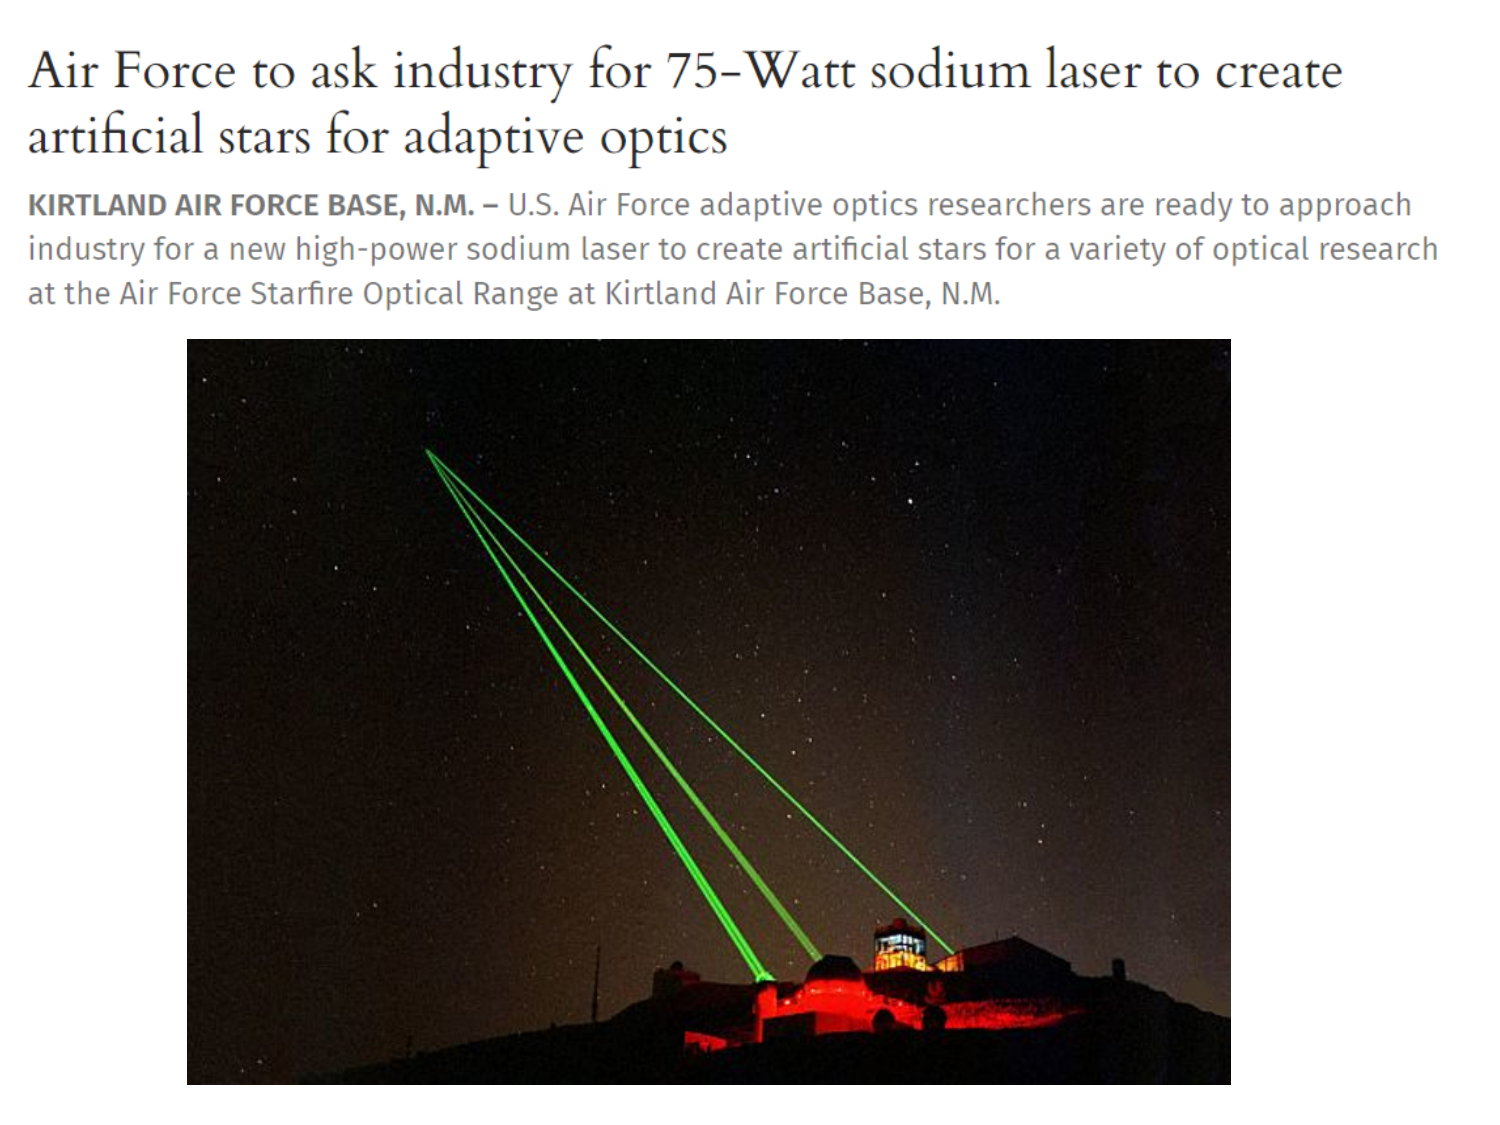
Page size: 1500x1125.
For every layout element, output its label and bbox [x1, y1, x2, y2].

picture [187, 339, 1231, 1085]
picture [23, 34, 1454, 325]
